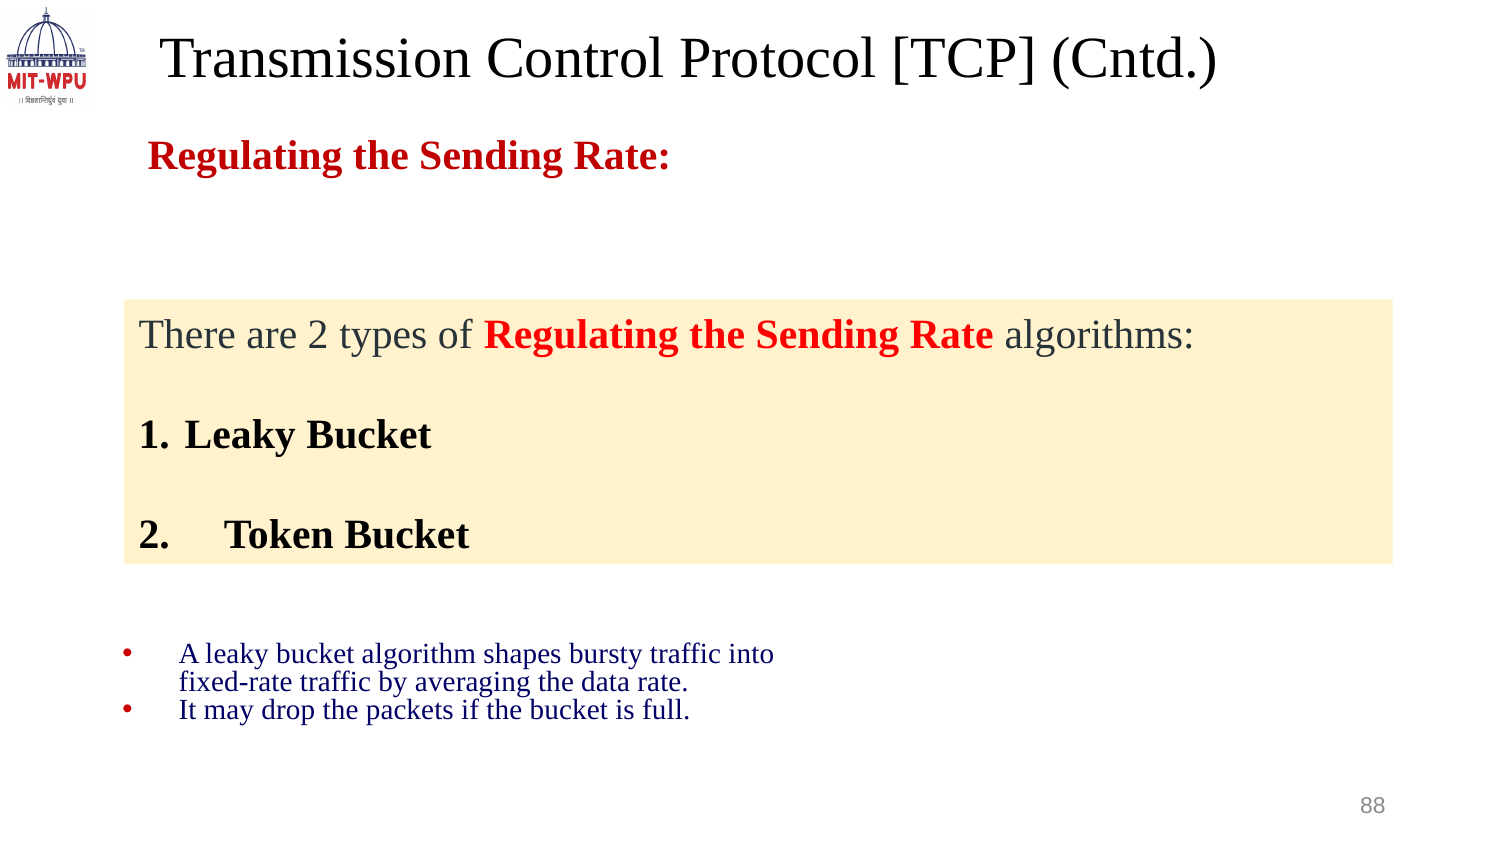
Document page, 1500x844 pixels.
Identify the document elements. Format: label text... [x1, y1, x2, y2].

text_box A leaky bucket algorithm shapes bursty traffic into fixed-rate traffic by averaging the data rate. It may drop the packets if the bucket is full. [95, 634, 846, 733]
text_box Regulating the Sending Rate: [123, 131, 1393, 299]
text_box There are 2 types of Regulating the Sending Rate algorithms: Leaky Bucket Token Bucket [123, 299, 1393, 565]
picture [6, 7, 96, 106]
slide_number 88 [1059, 782, 1397, 827]
title Transmission Control Protocol [TCP] (Cntd.) [95, 9, 1284, 108]
